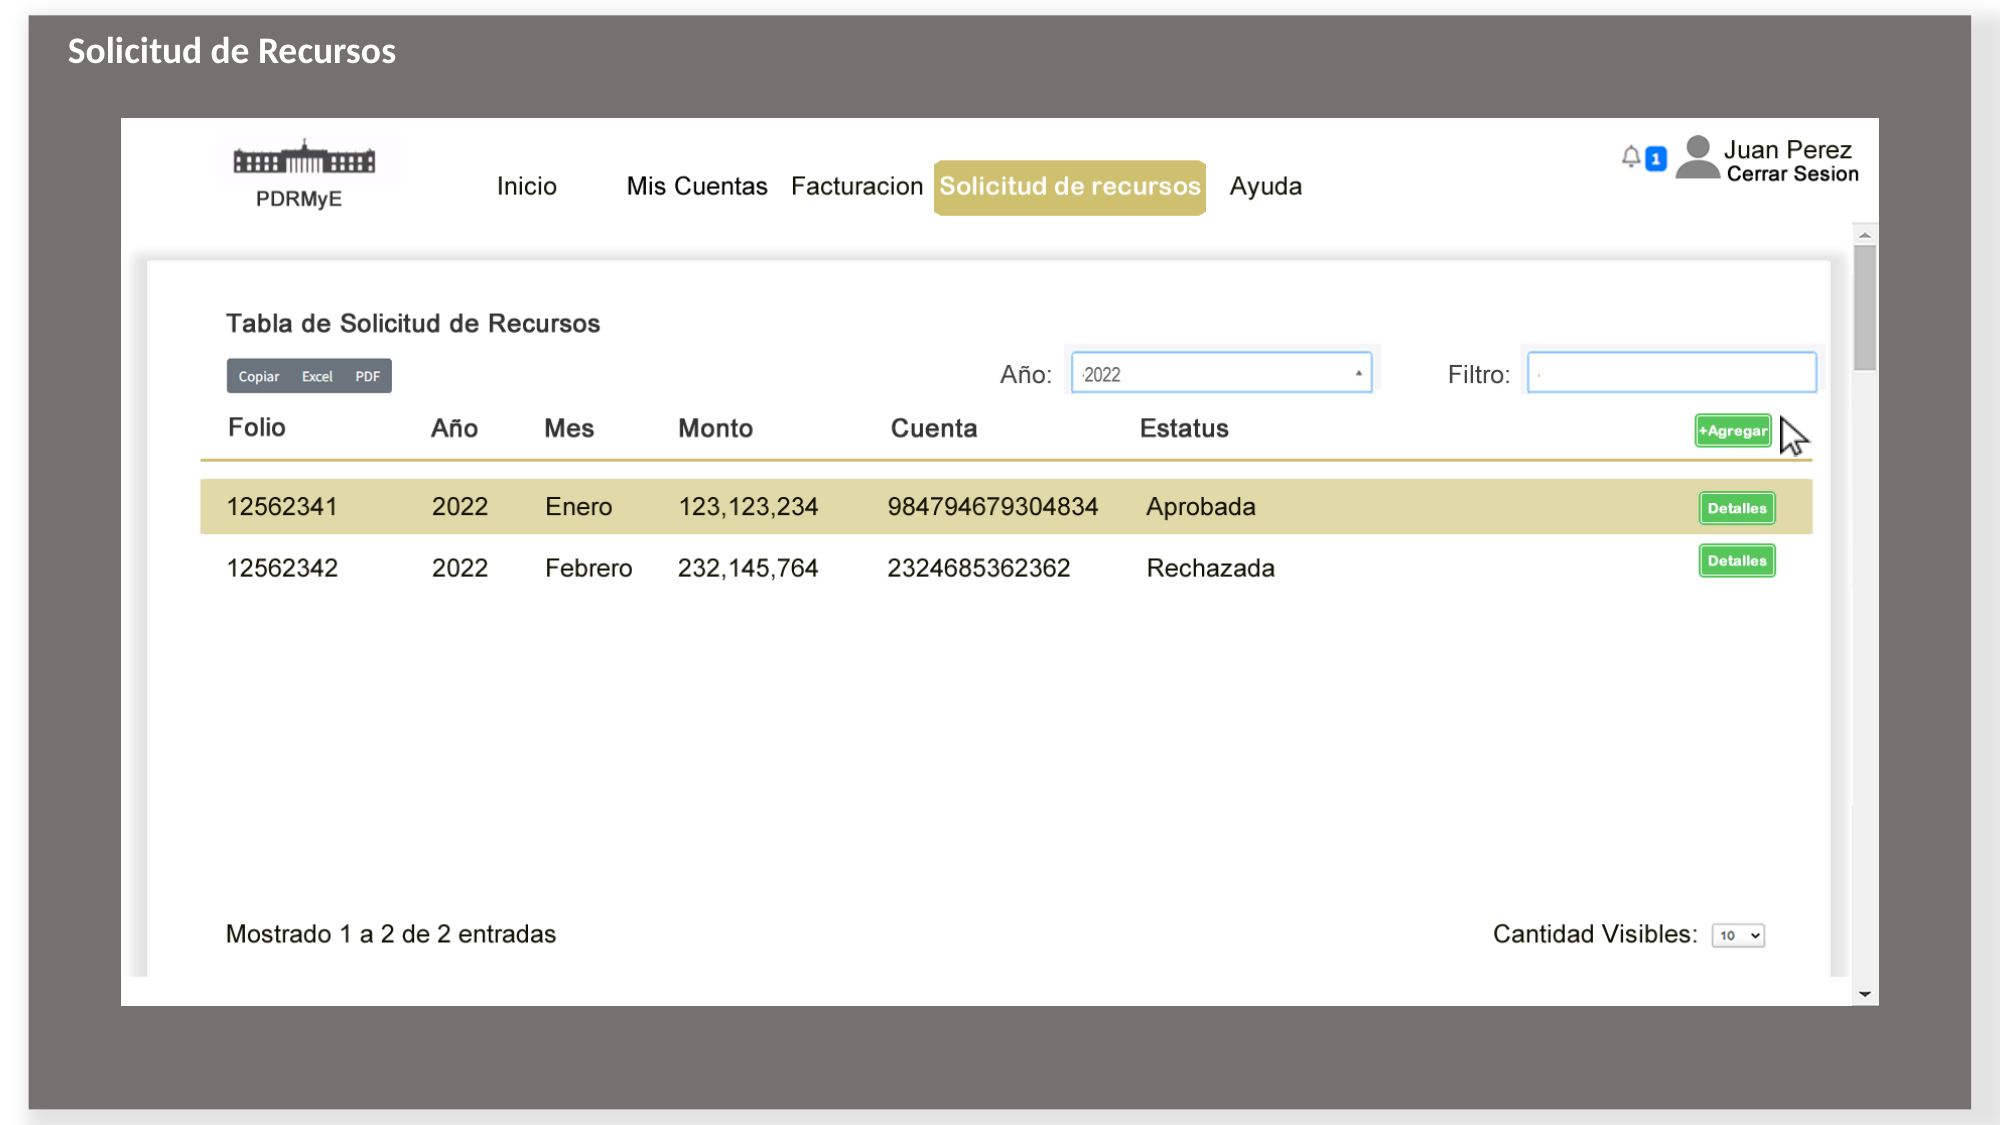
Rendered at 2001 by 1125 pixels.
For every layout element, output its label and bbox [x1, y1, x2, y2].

text_box [0, 0, 500, 172]
picture [121, 118, 1879, 1006]
text_box [28, 14, 1972, 1110]
